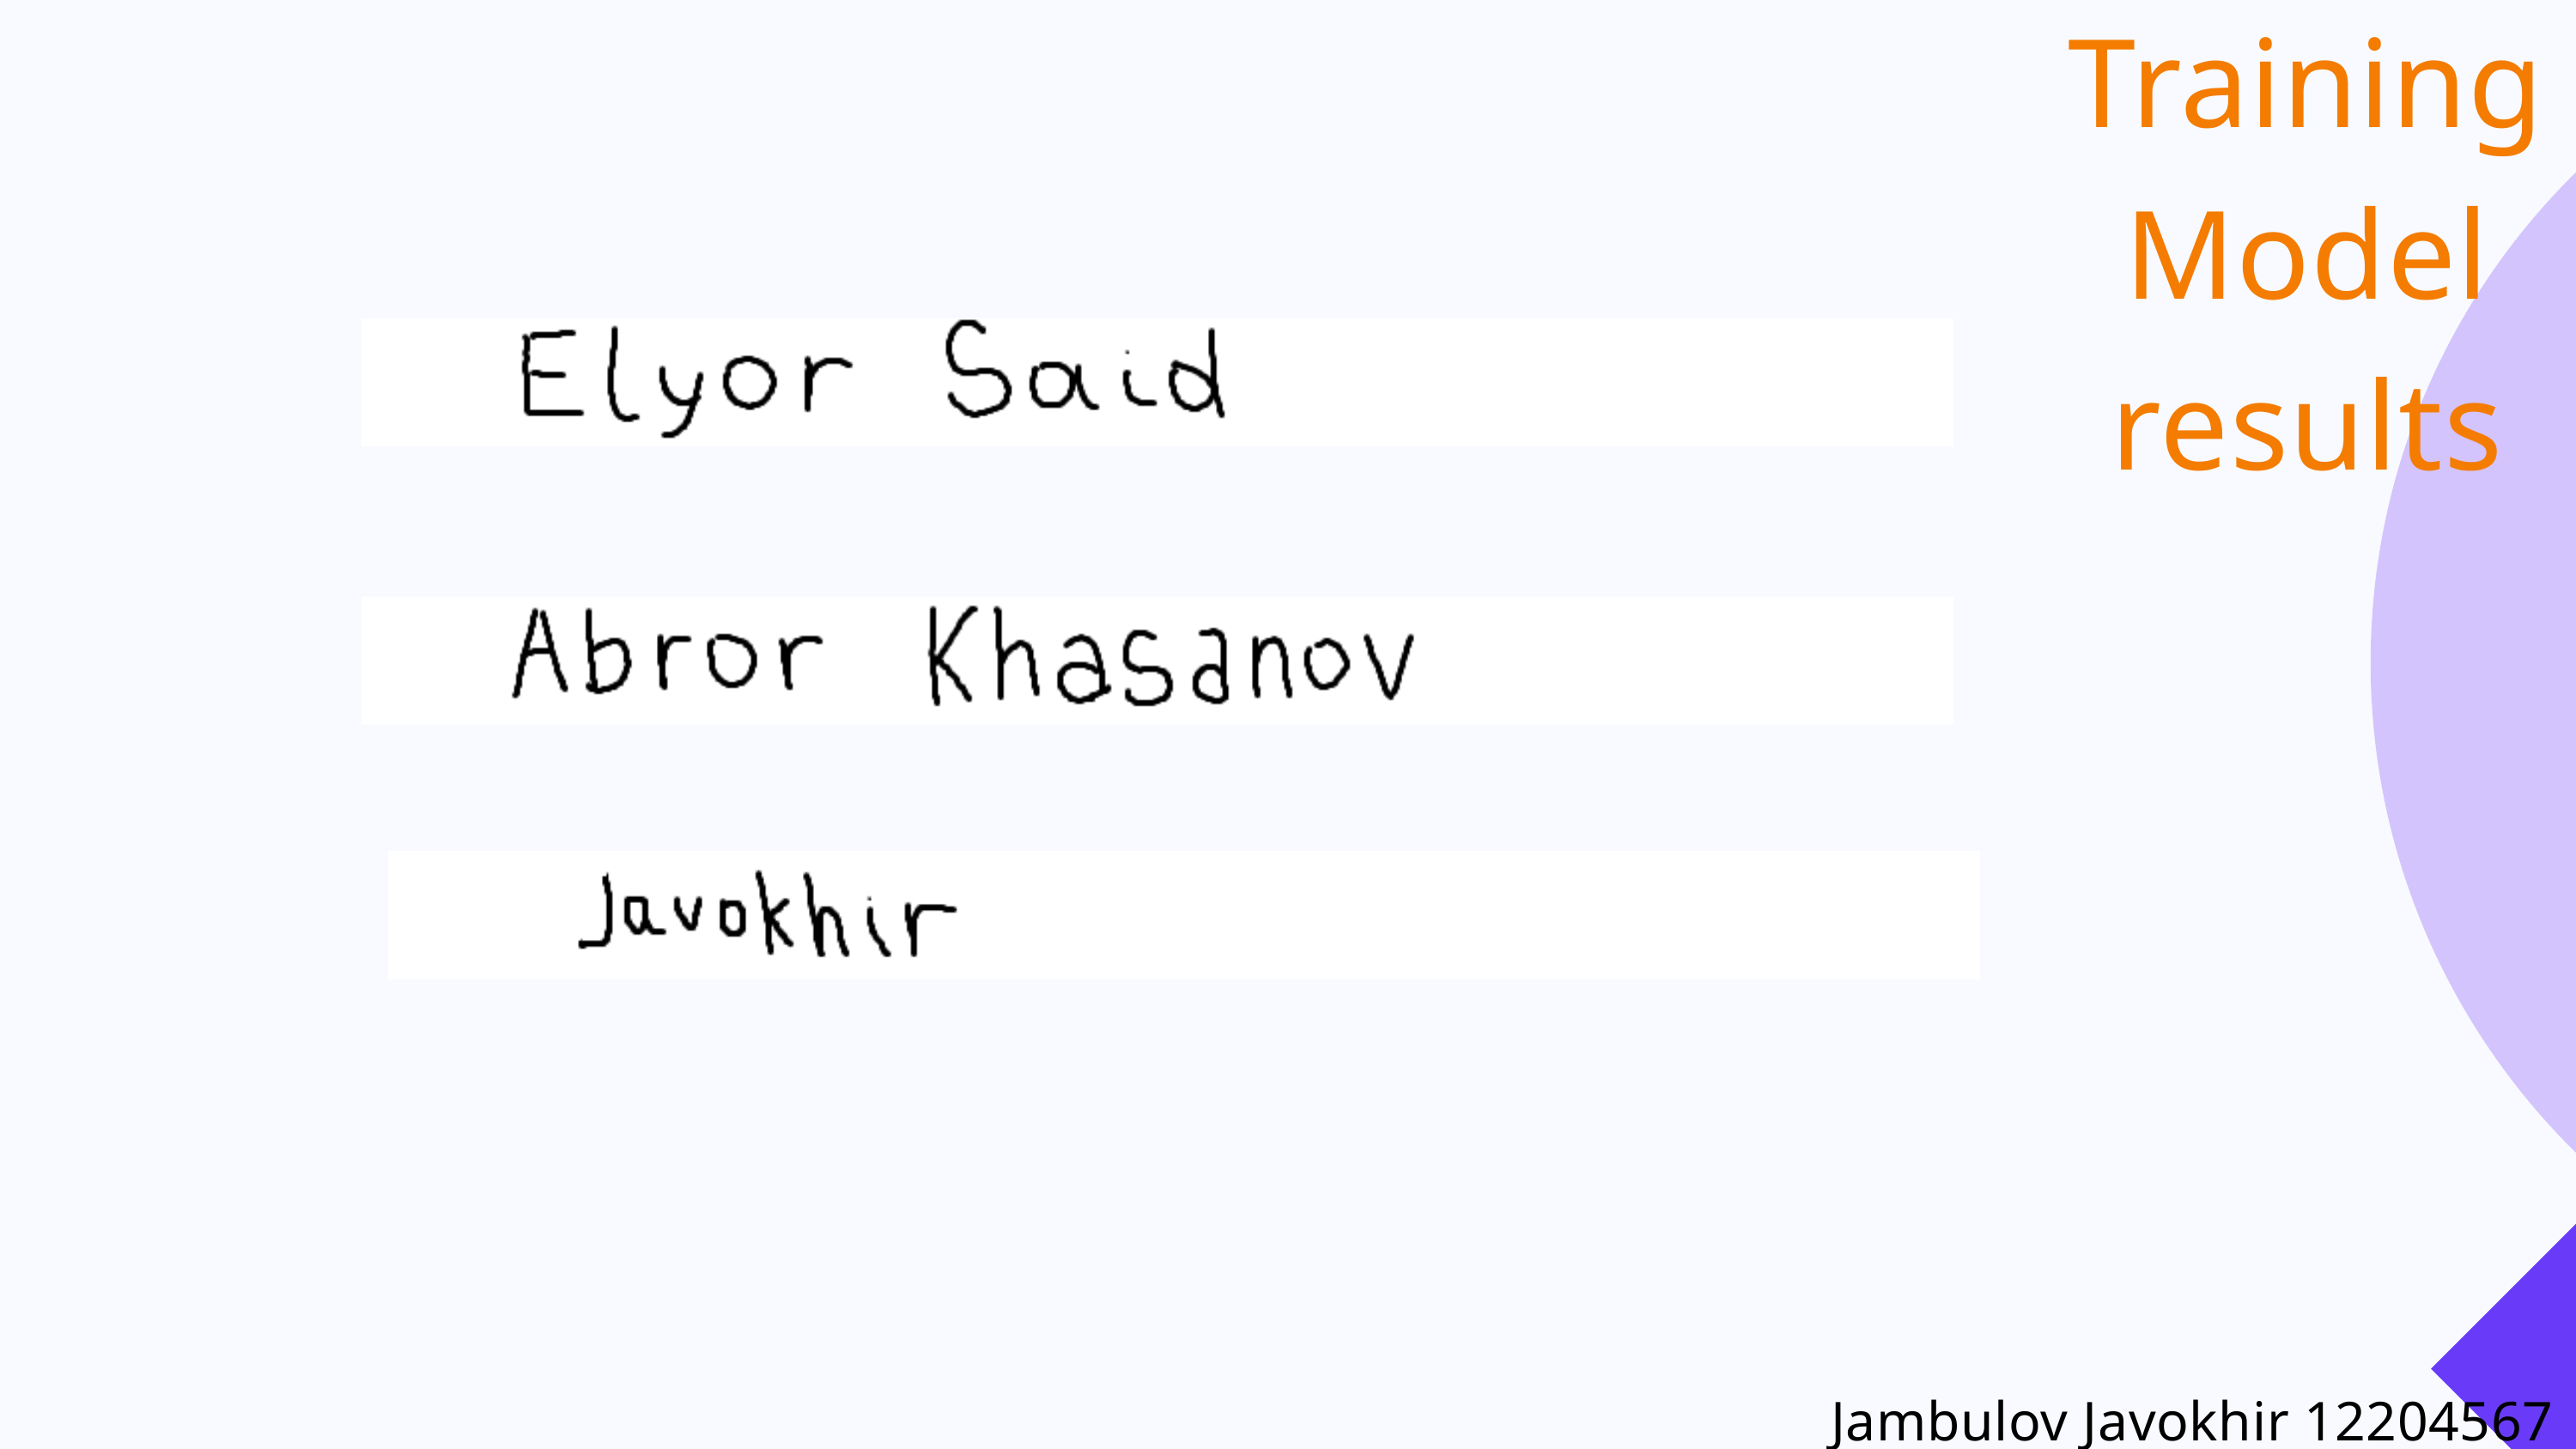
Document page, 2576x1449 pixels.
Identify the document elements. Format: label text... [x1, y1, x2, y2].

text_box Jambulov Javokhir 12204567 [1809, 1376, 2426, 1449]
text_box [361, 597, 1953, 724]
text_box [2430, 1196, 2576, 1449]
text_box [361, 318, 1953, 446]
text_box [388, 851, 1980, 979]
text_box TrainingModel results [2040, 0, 2366, 494]
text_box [2370, 0, 2576, 1351]
